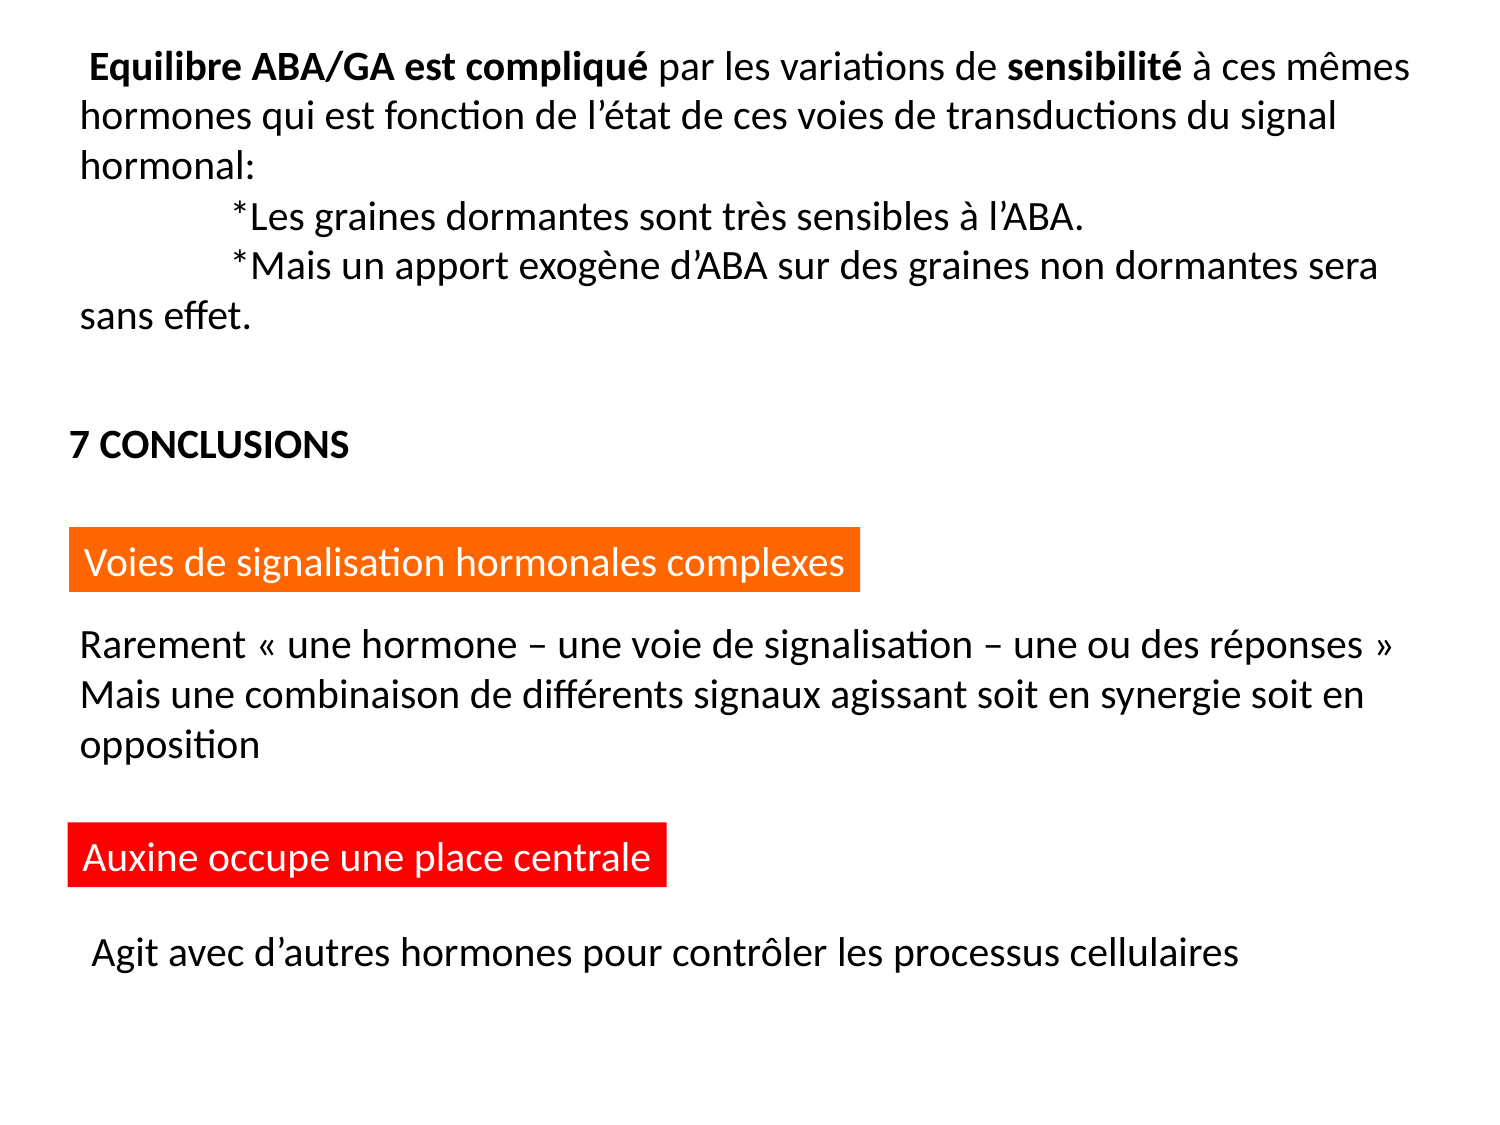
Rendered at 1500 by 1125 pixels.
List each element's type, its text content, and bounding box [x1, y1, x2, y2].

text_box Auxine occupe une place centrale [67, 822, 667, 888]
text_box Agit avec d’autres hormones pour contrôler les processus cellulaires [76, 916, 1436, 982]
text_box Equilibre ABA/GA est compliqué par les variations de sensibilité à ces mêmes hormones qui est fonction de l’état de ces voies de transductions du signal hormonal: *Les graines dormantes sont très sensibles à l’ABA. *Mais un apport exogène d’ABA sur des graines non dormantes sera sans effet. [64, 30, 1436, 346]
text_box 7 CONCLUSIONS [54, 408, 365, 474]
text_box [64, 526, 1448, 777]
